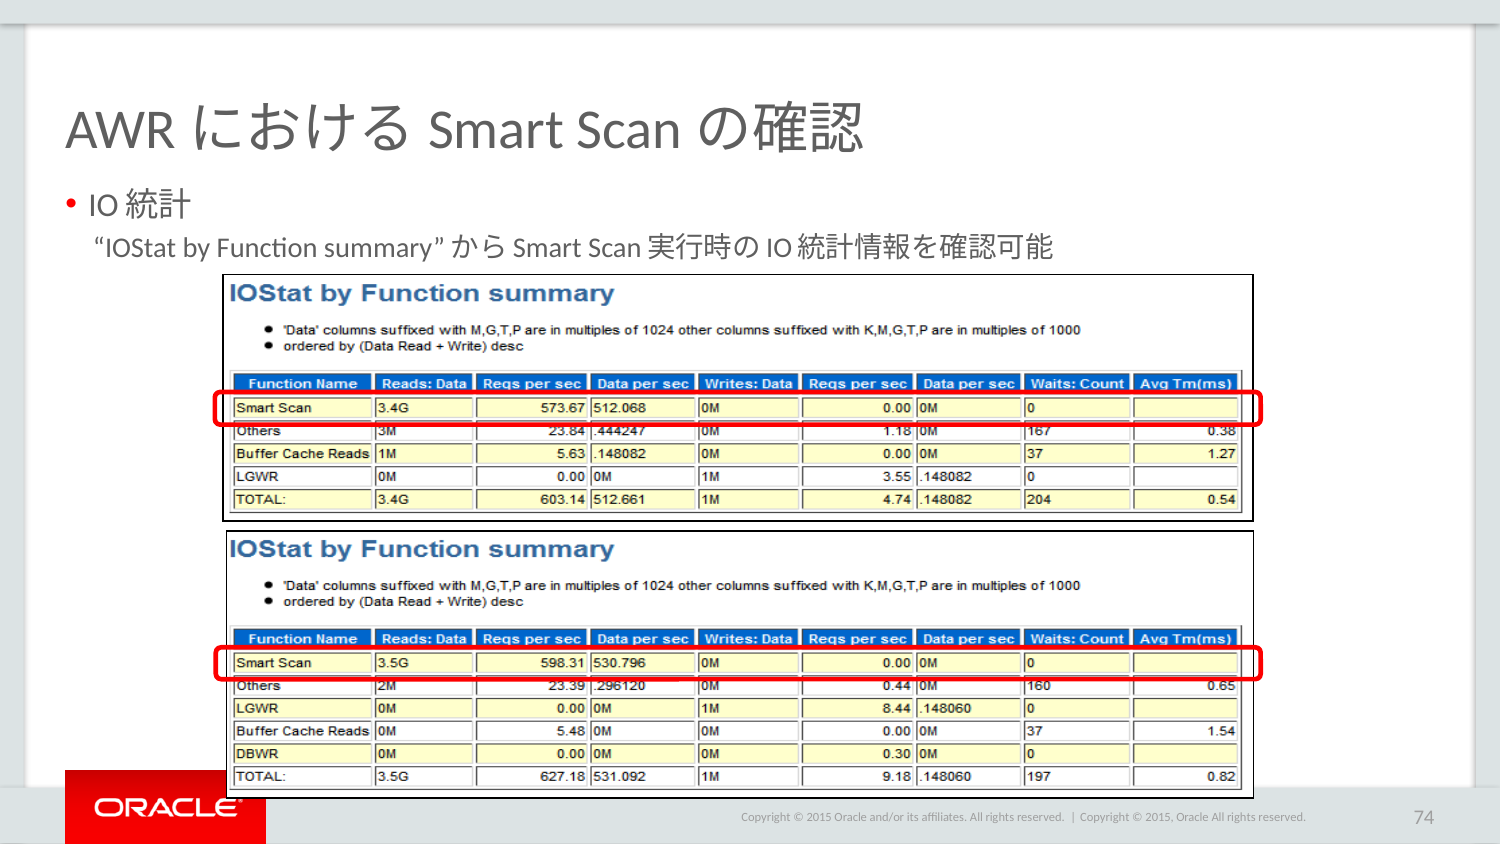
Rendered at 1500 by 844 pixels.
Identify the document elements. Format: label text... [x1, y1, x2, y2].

list IO統計 “IOStat by Function summary”からSmart Scan実行時のIO統計情報を確認可能 [65, 187, 1435, 265]
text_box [214, 274, 1261, 798]
title AWRにおけるSmart Scanの確認 [65, 49, 1435, 160]
footer Copyright © 2015, Oracle All rights reserved. [1080, 806, 1388, 830]
picture [65, 770, 266, 844]
slide_number 74 [1388, 806, 1435, 830]
